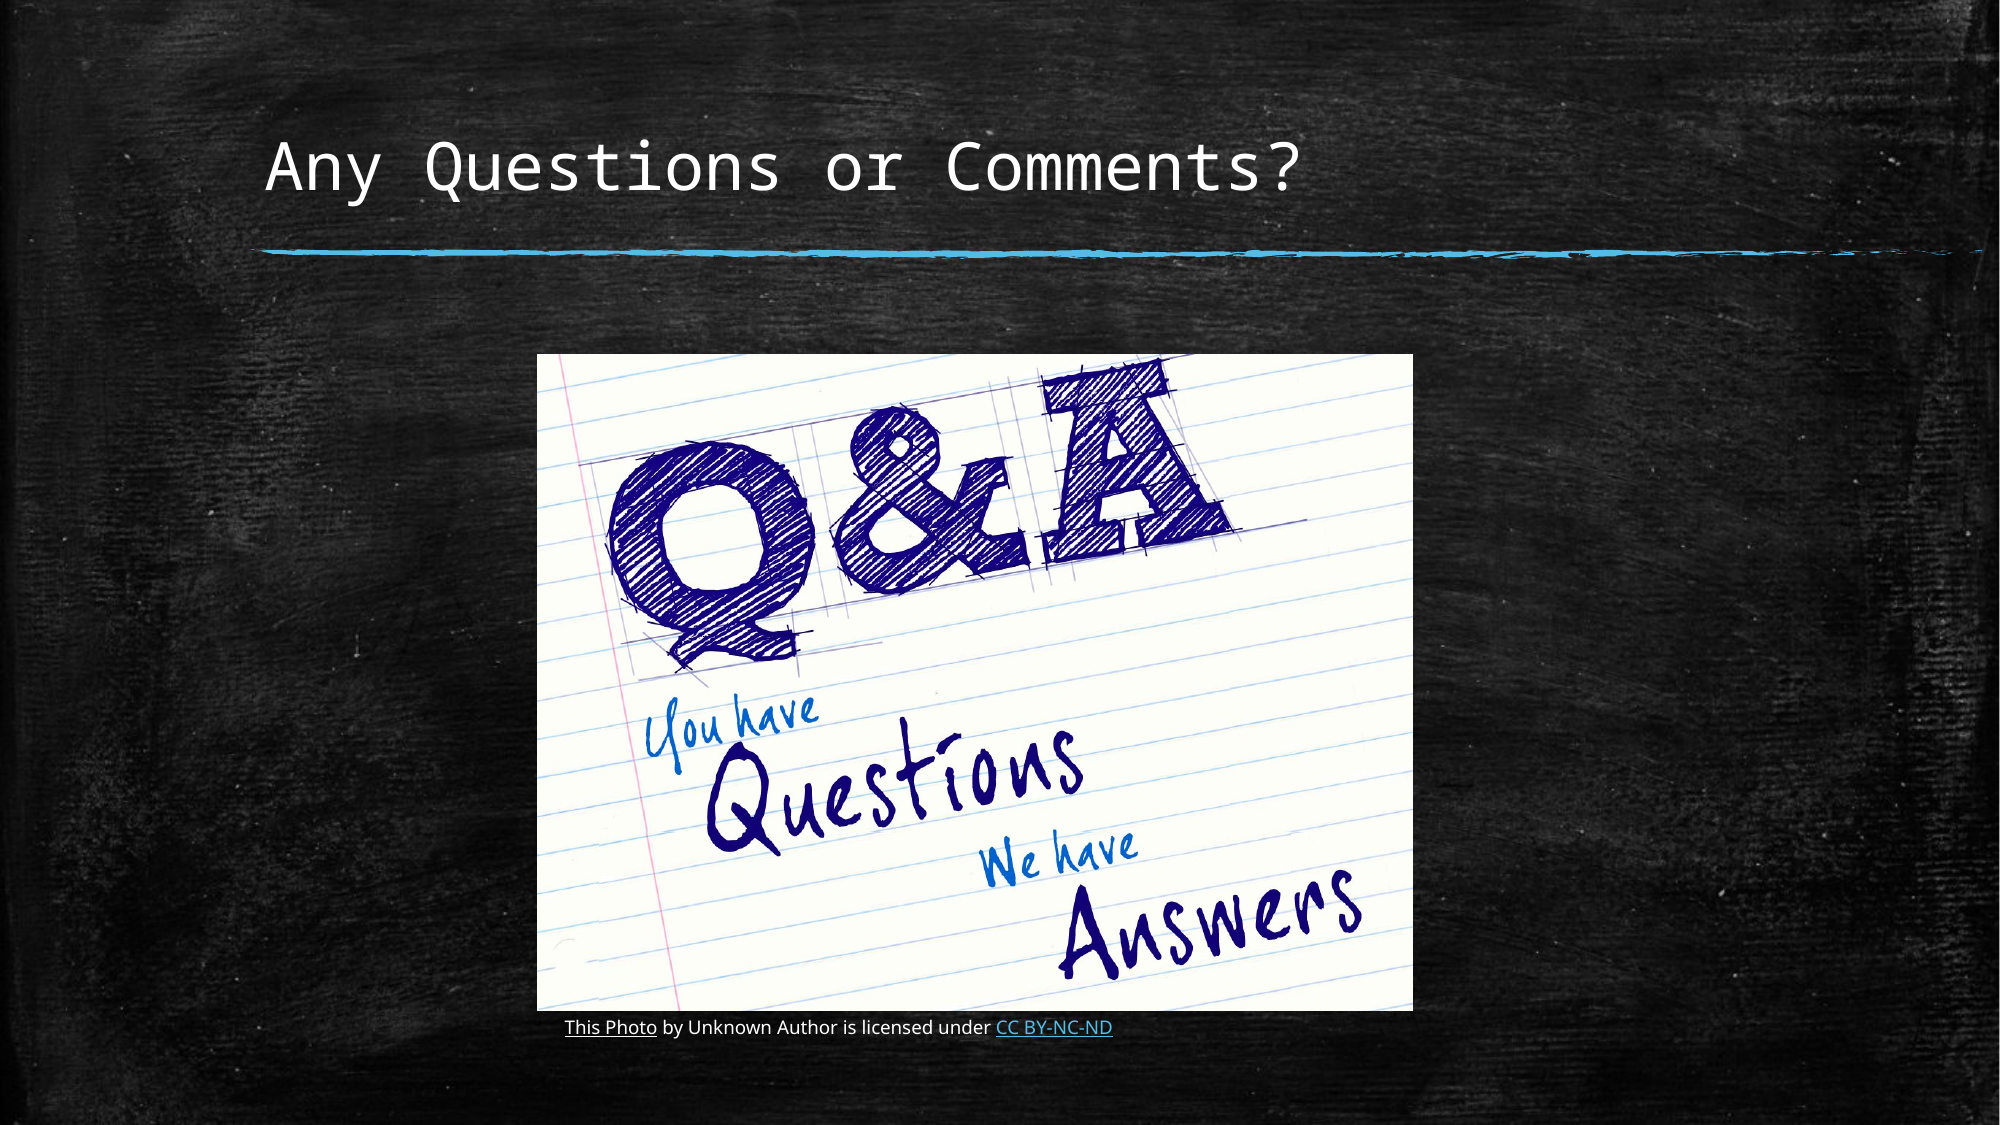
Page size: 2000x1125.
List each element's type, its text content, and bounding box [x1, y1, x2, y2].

text_box This Photo by Unknown Author is licensed under CC BY-NC-ND [549, 1008, 1425, 1049]
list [537, 354, 1413, 1011]
title Any Questions or Comments? [249, 45, 1750, 213]
